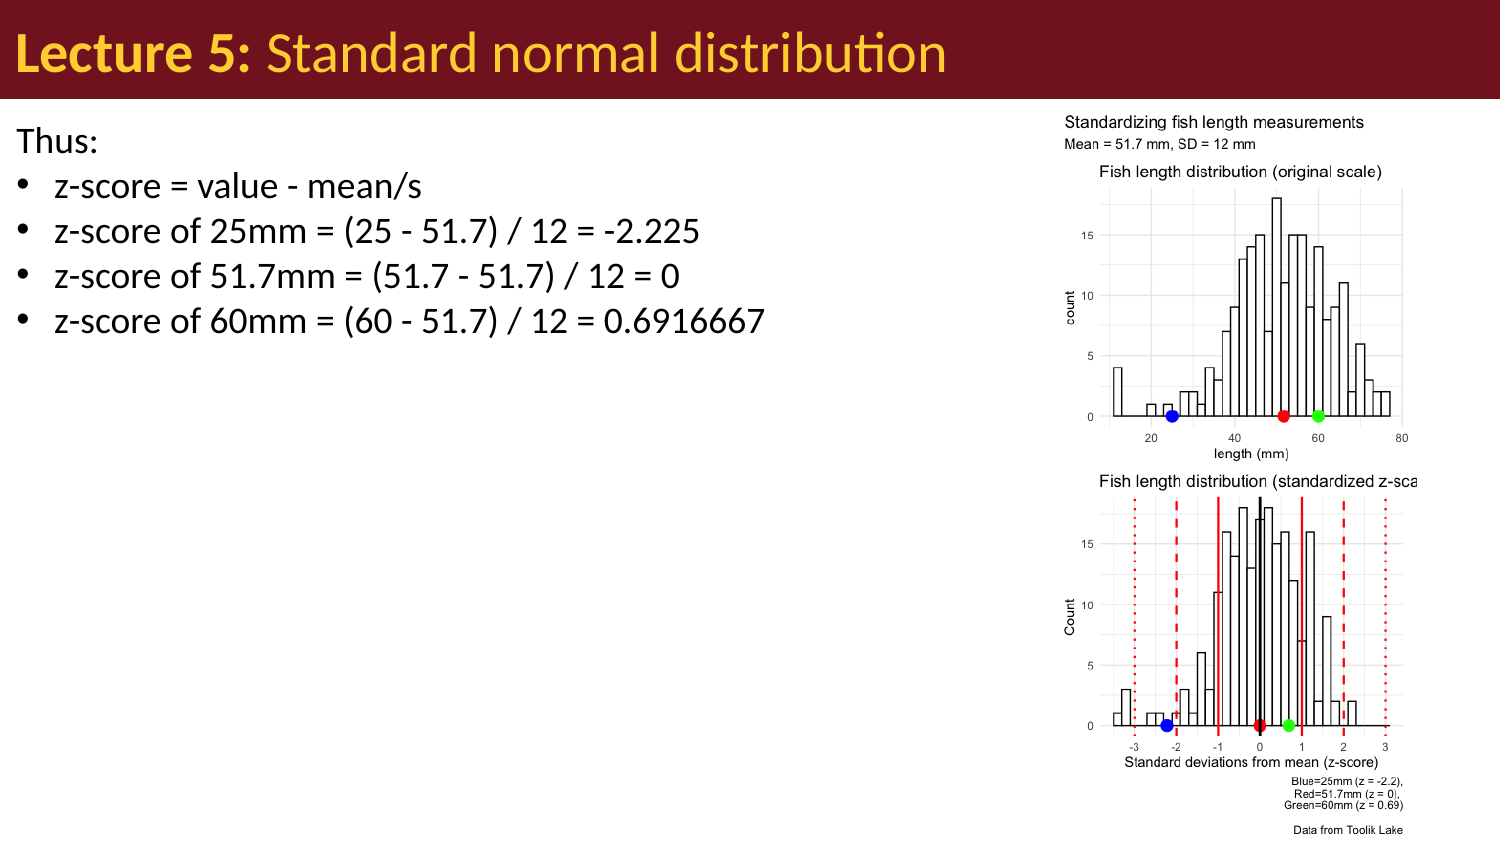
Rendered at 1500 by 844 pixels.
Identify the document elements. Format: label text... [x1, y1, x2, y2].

list Thus: z-score = value - mean/s z-score of 25mm = (25 - 51.7) / 12 = -2.225 z-score of 51.7mm = (51.7 - 51.7) / 12 = 0 z-score of 60mm = (60 - 51.7) / 12 = 0.6916667 [1, 108, 988, 844]
picture [1049, 107, 1417, 842]
title Lecture 5: Standard normal distribution [0, 0, 1500, 99]
